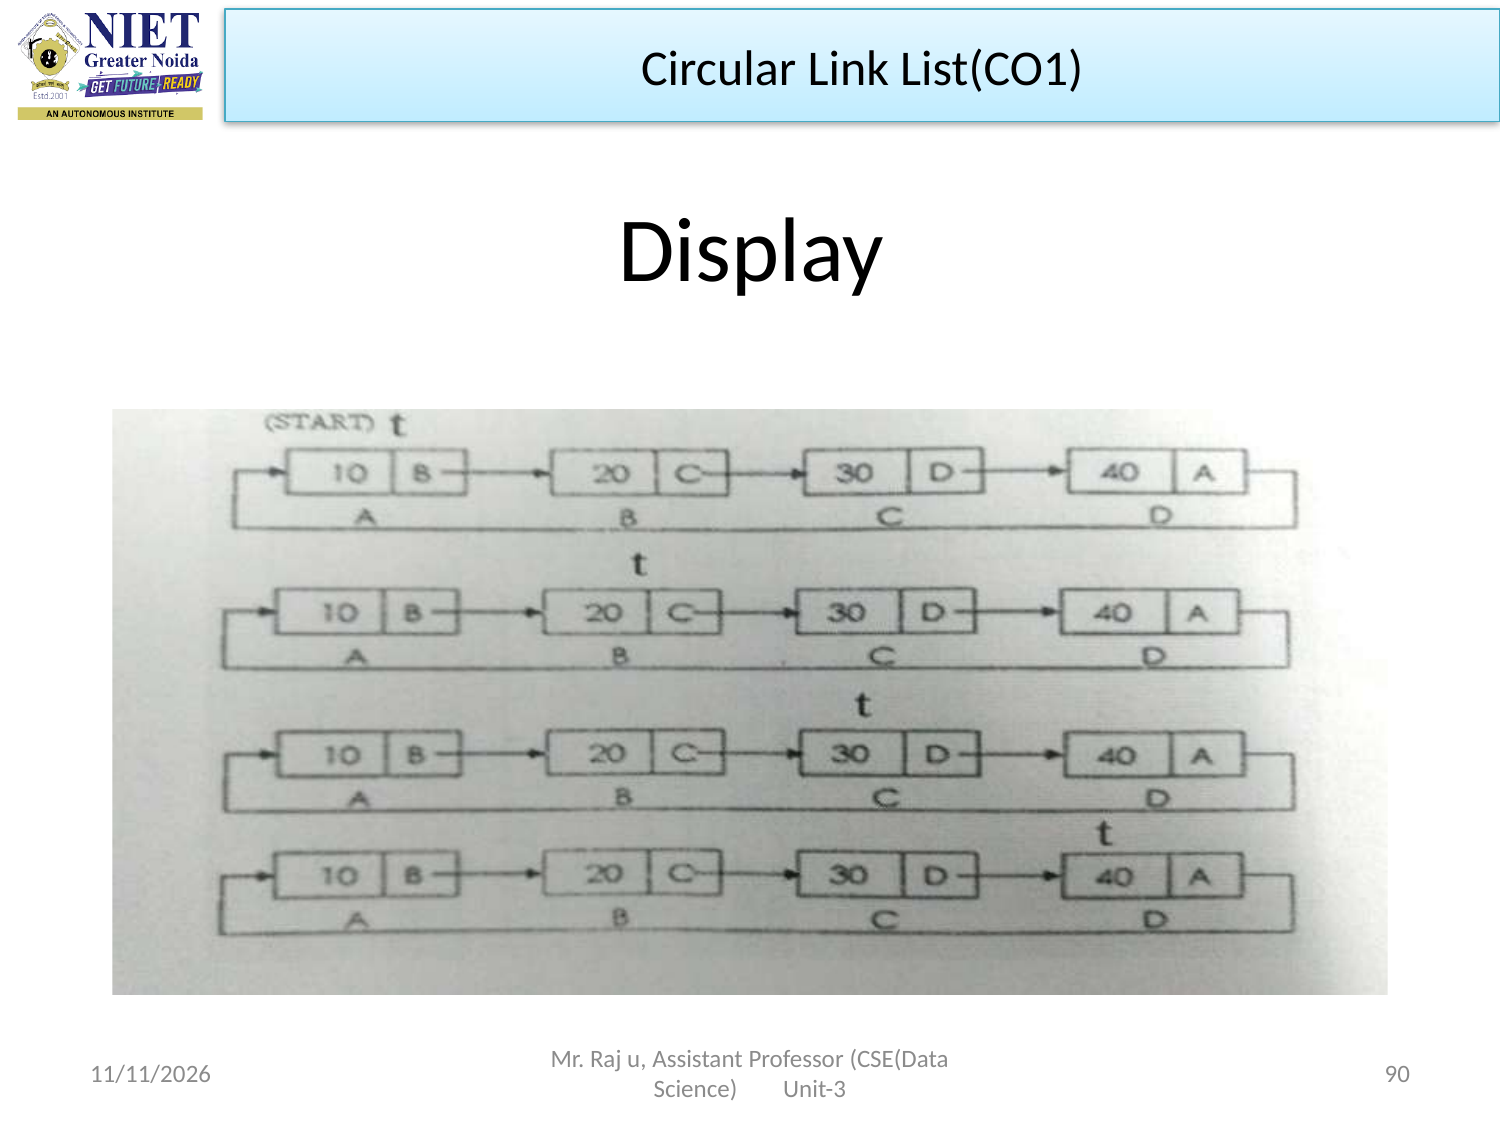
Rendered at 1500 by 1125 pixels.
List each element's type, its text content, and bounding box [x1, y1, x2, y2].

picture [17, 13, 204, 120]
footer Mr. Raj u, Assistant Professor (CSE(Data Science) Unit-3 [512, 1042, 988, 1103]
title Display [74, 148, 1426, 339]
text_box Circular Link List(CO1) [224, 8, 1500, 122]
slide_number 90 [1074, 1042, 1425, 1103]
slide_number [75, 1042, 425, 1103]
text_box [112, 409, 1388, 995]
